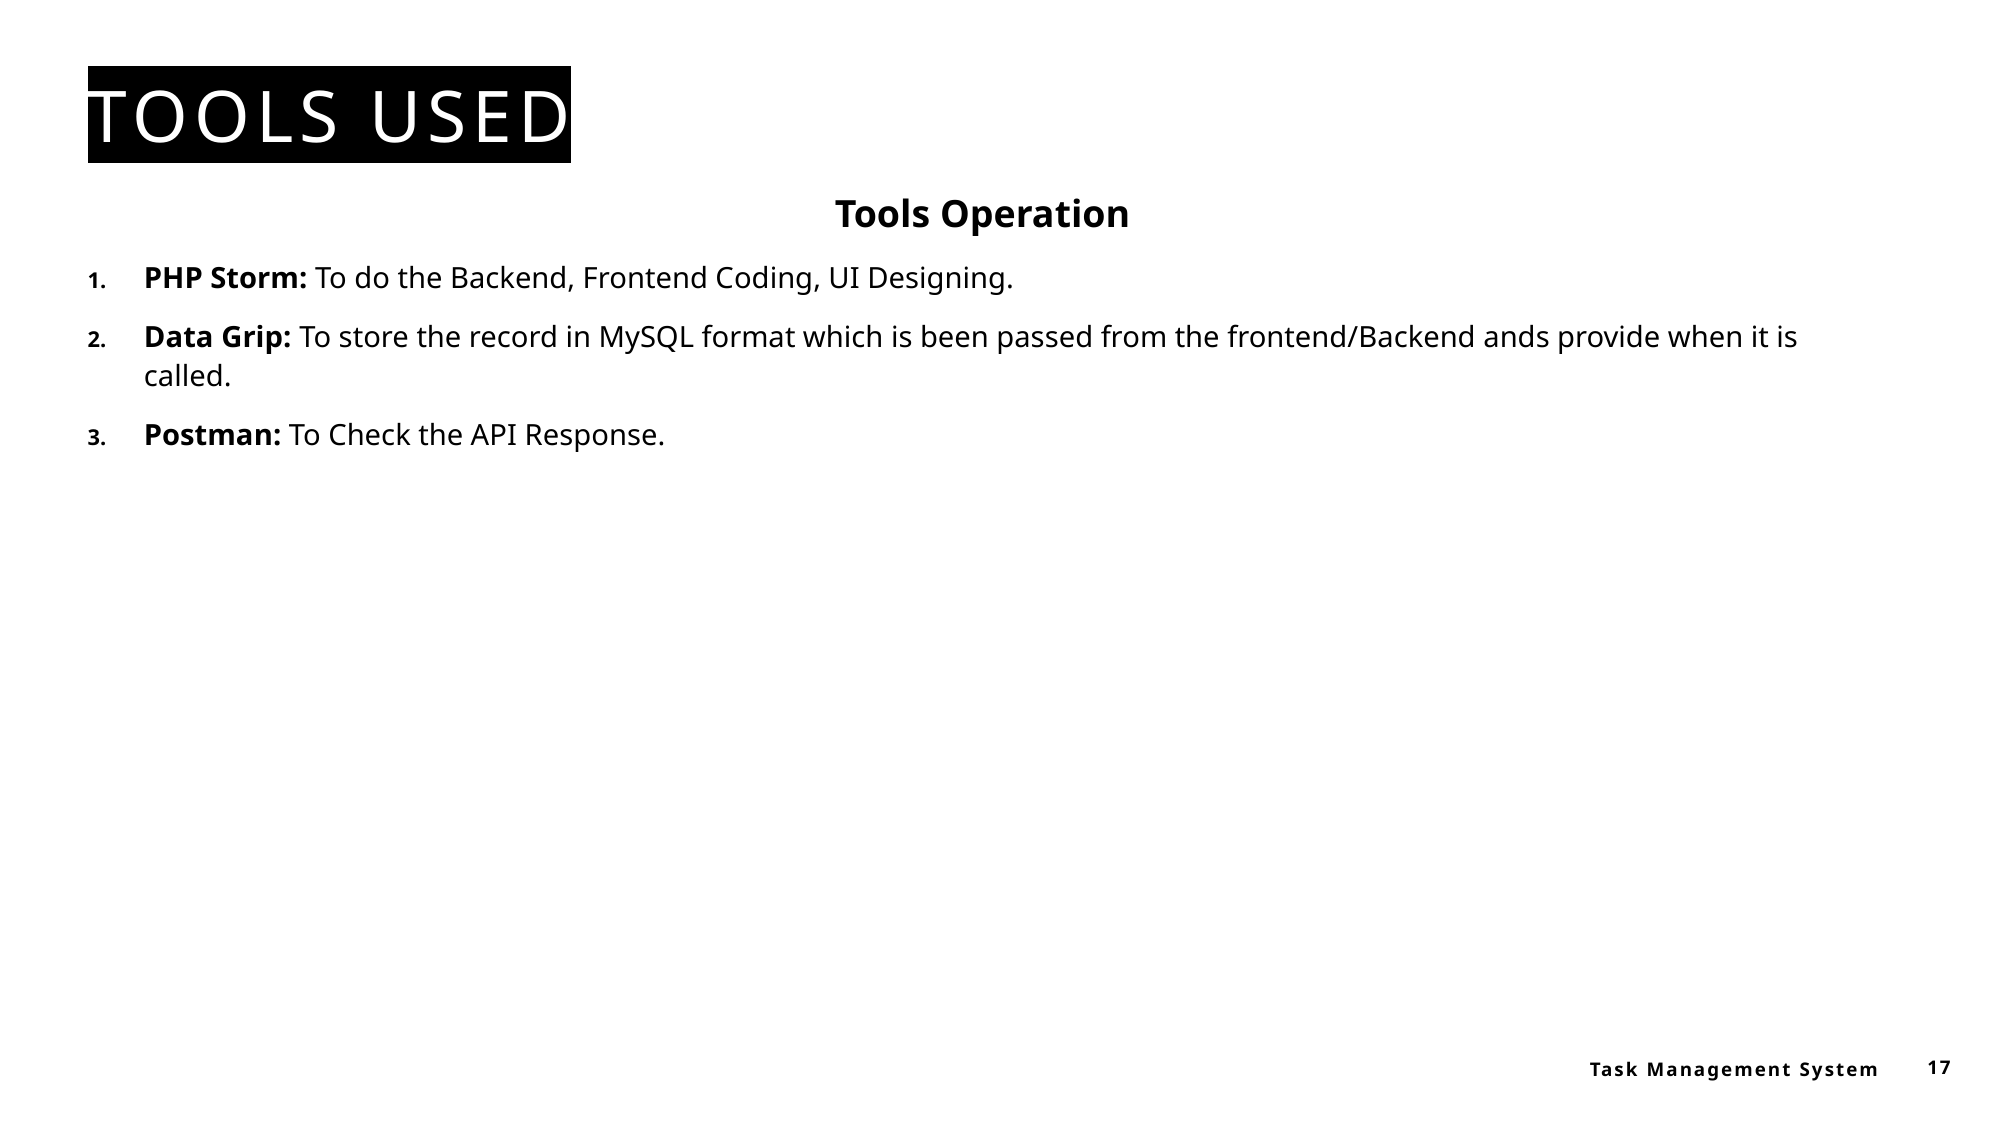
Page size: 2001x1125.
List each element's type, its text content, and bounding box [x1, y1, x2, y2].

list Tools Operation PHP Storm: To do the Backend, Frontend Coding, UI Designing. Data Grip: To store the record in MySQL format which is been passed from the frontend/Backend ands provide when it is called. Postman: To Check the API Response. [72, 177, 1893, 1066]
footer Task Management System [1317, 1038, 1877, 1099]
title Tools Used [72, 45, 1393, 164]
slide_number 17 [1877, 1038, 1966, 1099]
